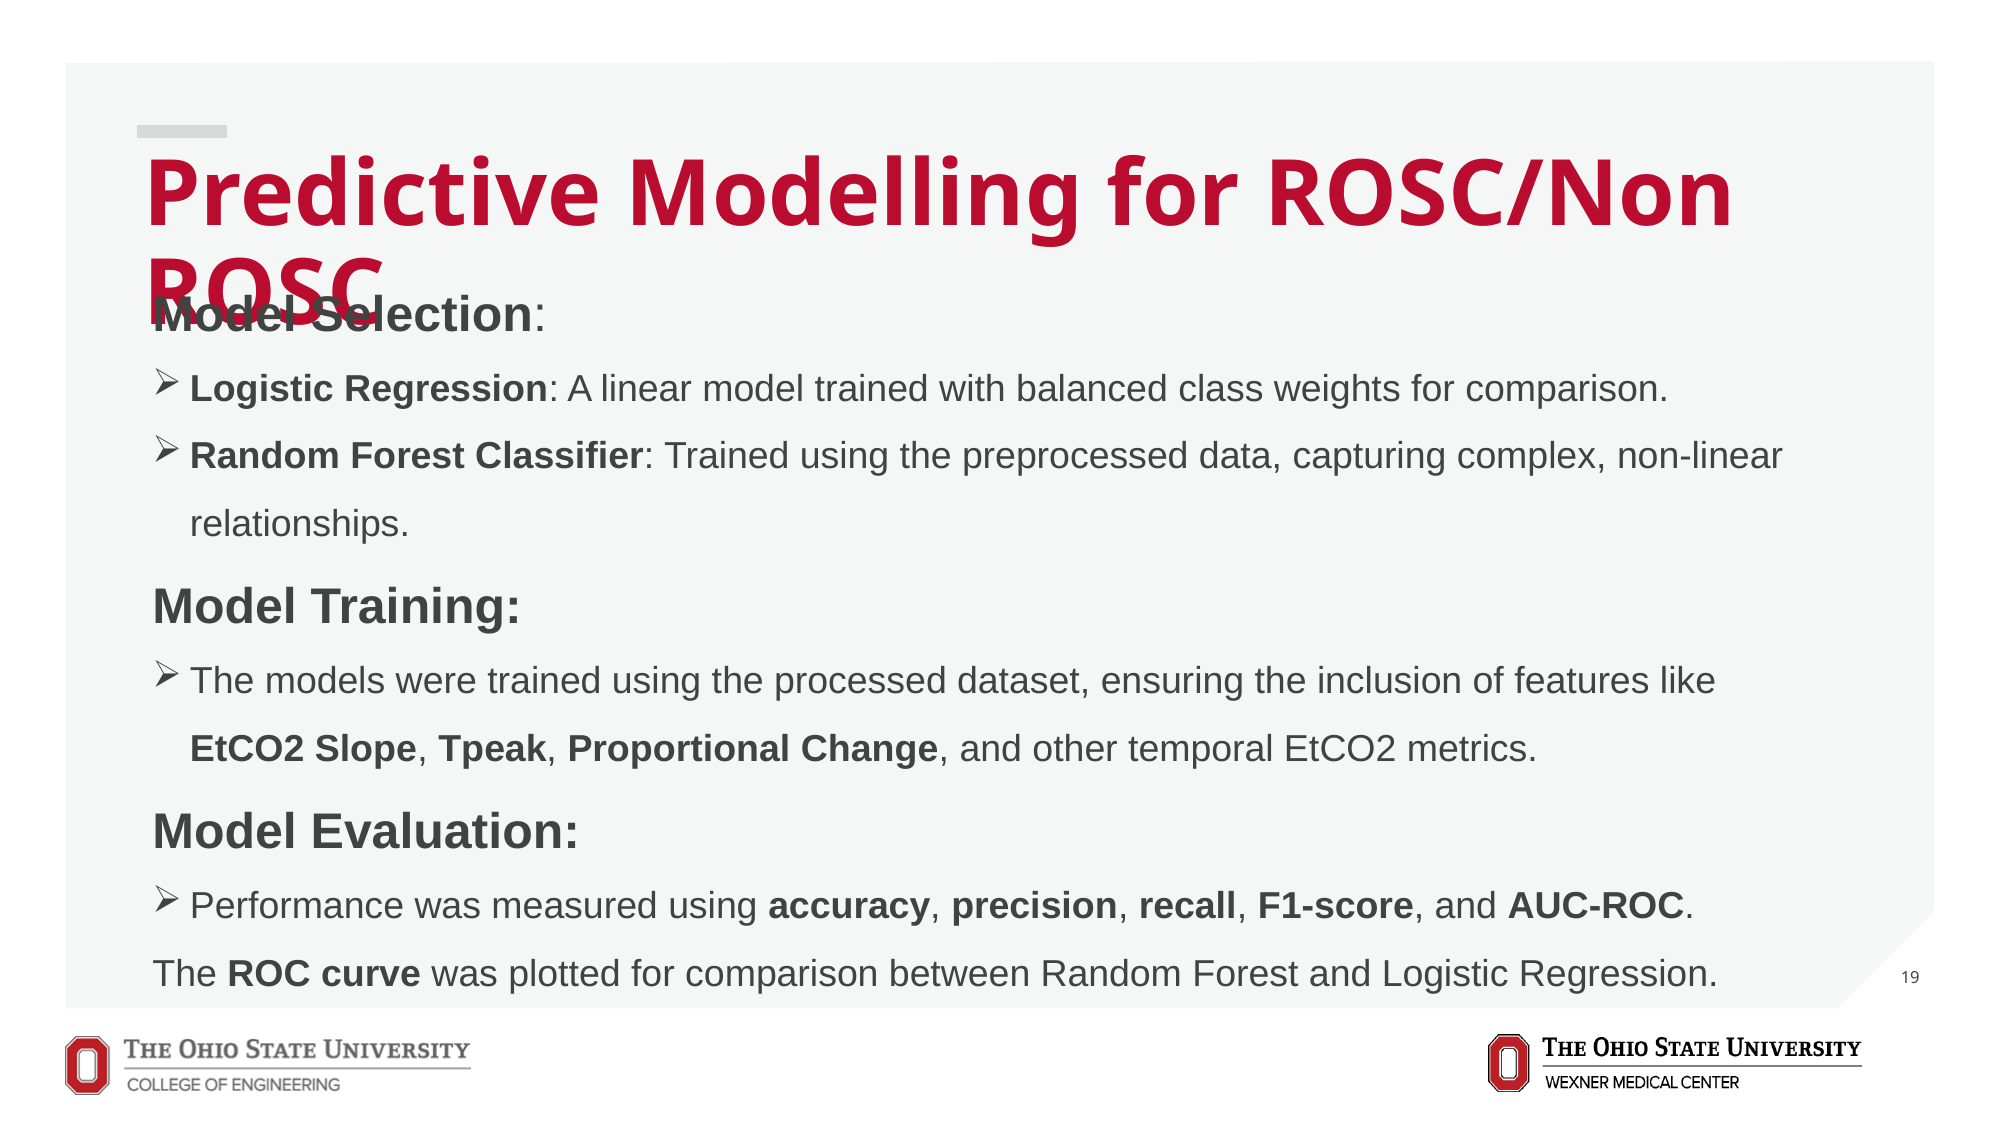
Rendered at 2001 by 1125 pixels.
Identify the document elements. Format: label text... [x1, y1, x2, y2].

picture [1488, 1034, 1862, 1092]
slide_number 19 [1854, 948, 1935, 1009]
title Predictive Modelling for ROSC/Non ROSC [128, 138, 1854, 277]
list Model Selection: Logistic Regression: A linear model trained with balanced class weights for comparison. Random Forest Classifier: Trained using the preprocessed data, capturing complex, non-linear relationships. Model Training: The models were trained using the processed dataset, ensuring the inclusion of features like EtCO2 Slope, Tpeak, Proportional Change, and other temporal EtCO2 metrics. Model Evaluation: Performance was measured using accuracy, precision, recall, F1-score, and AUC-ROC. The ROC curve was plotted for comparison between Random Forest and Logistic Regression. [137, 243, 1854, 1069]
picture [65, 1036, 471, 1095]
